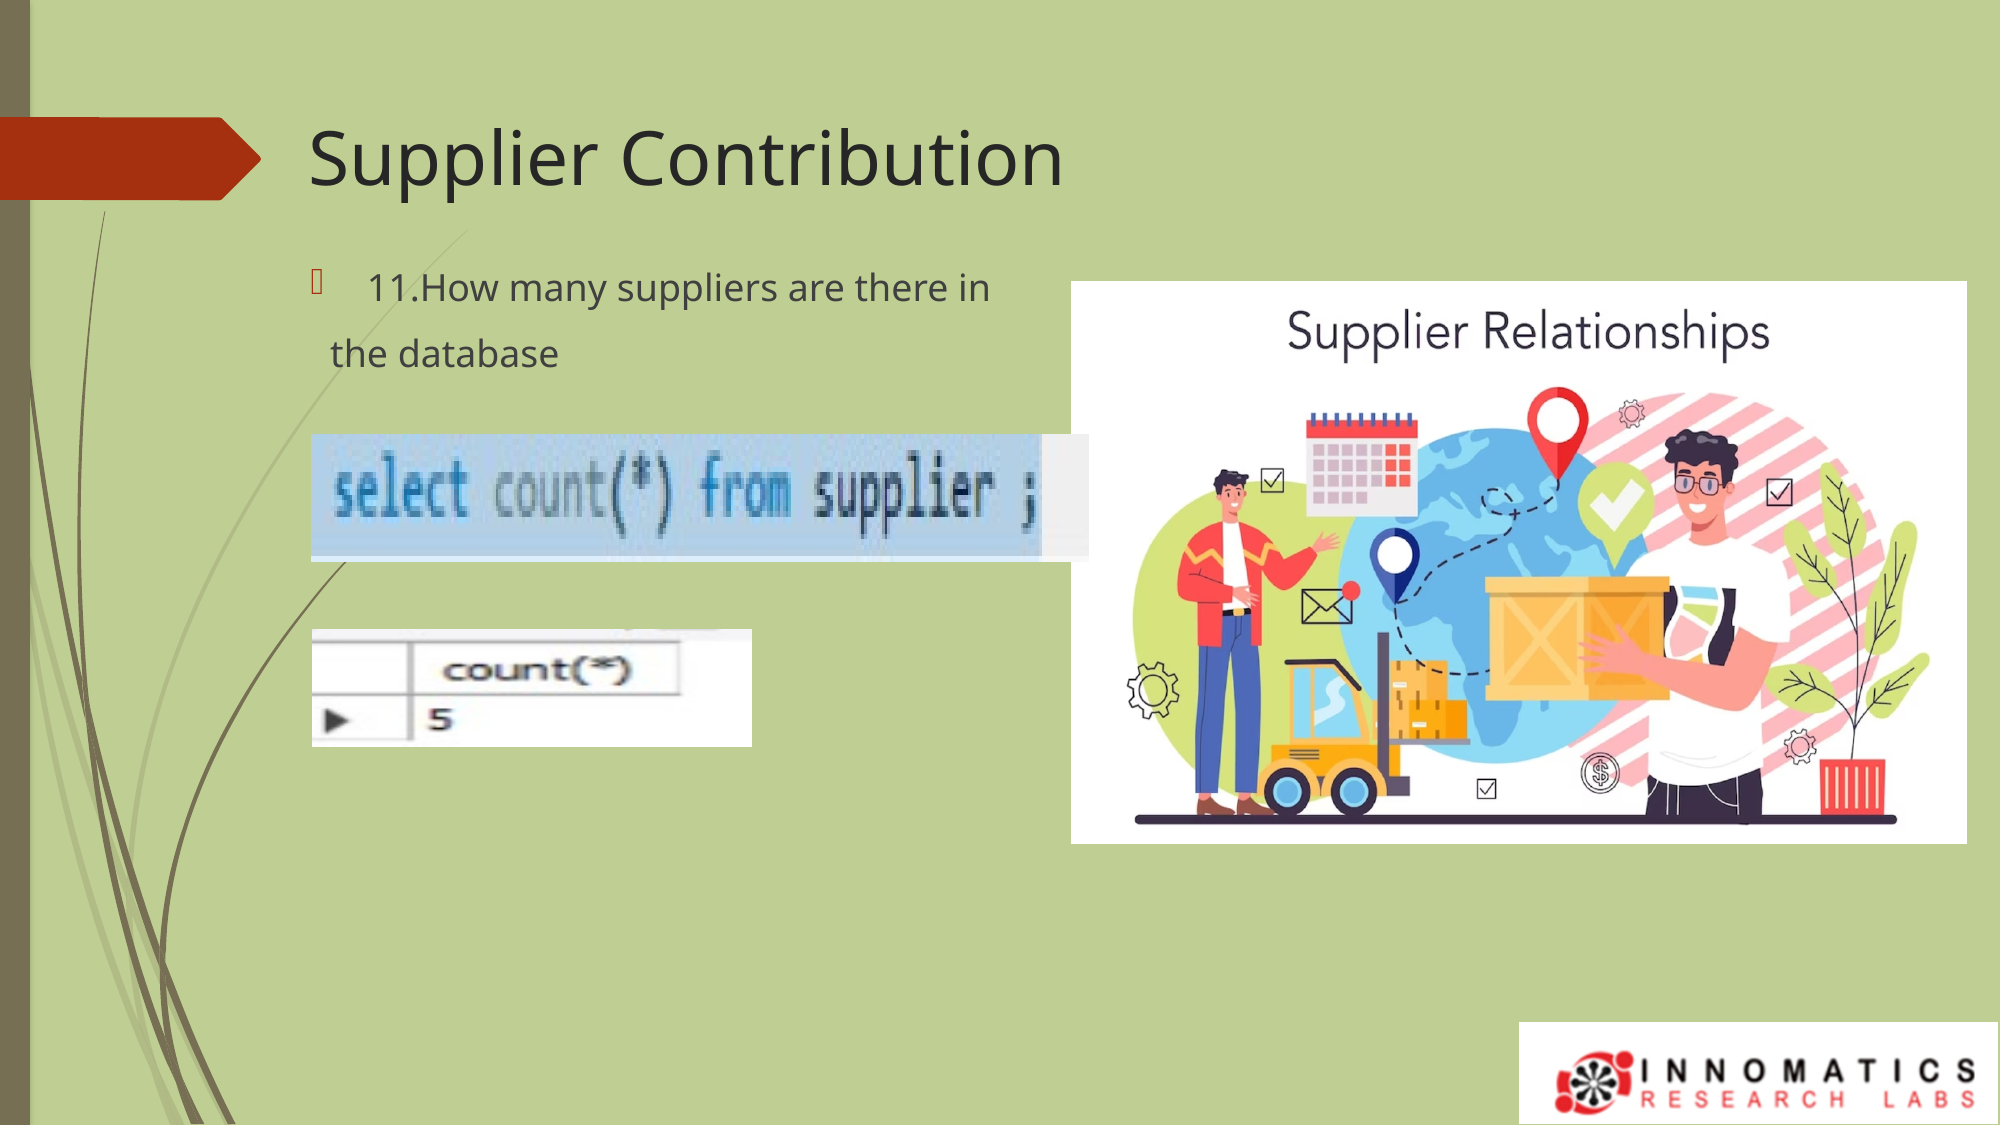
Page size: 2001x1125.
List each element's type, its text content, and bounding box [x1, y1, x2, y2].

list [1071, 281, 1968, 845]
picture [311, 434, 1089, 562]
list 11.How many suppliers are there in the database [295, 256, 1133, 903]
title Supplier Contribution [293, 102, 1888, 313]
picture [1519, 1022, 1998, 1124]
picture [312, 629, 752, 747]
